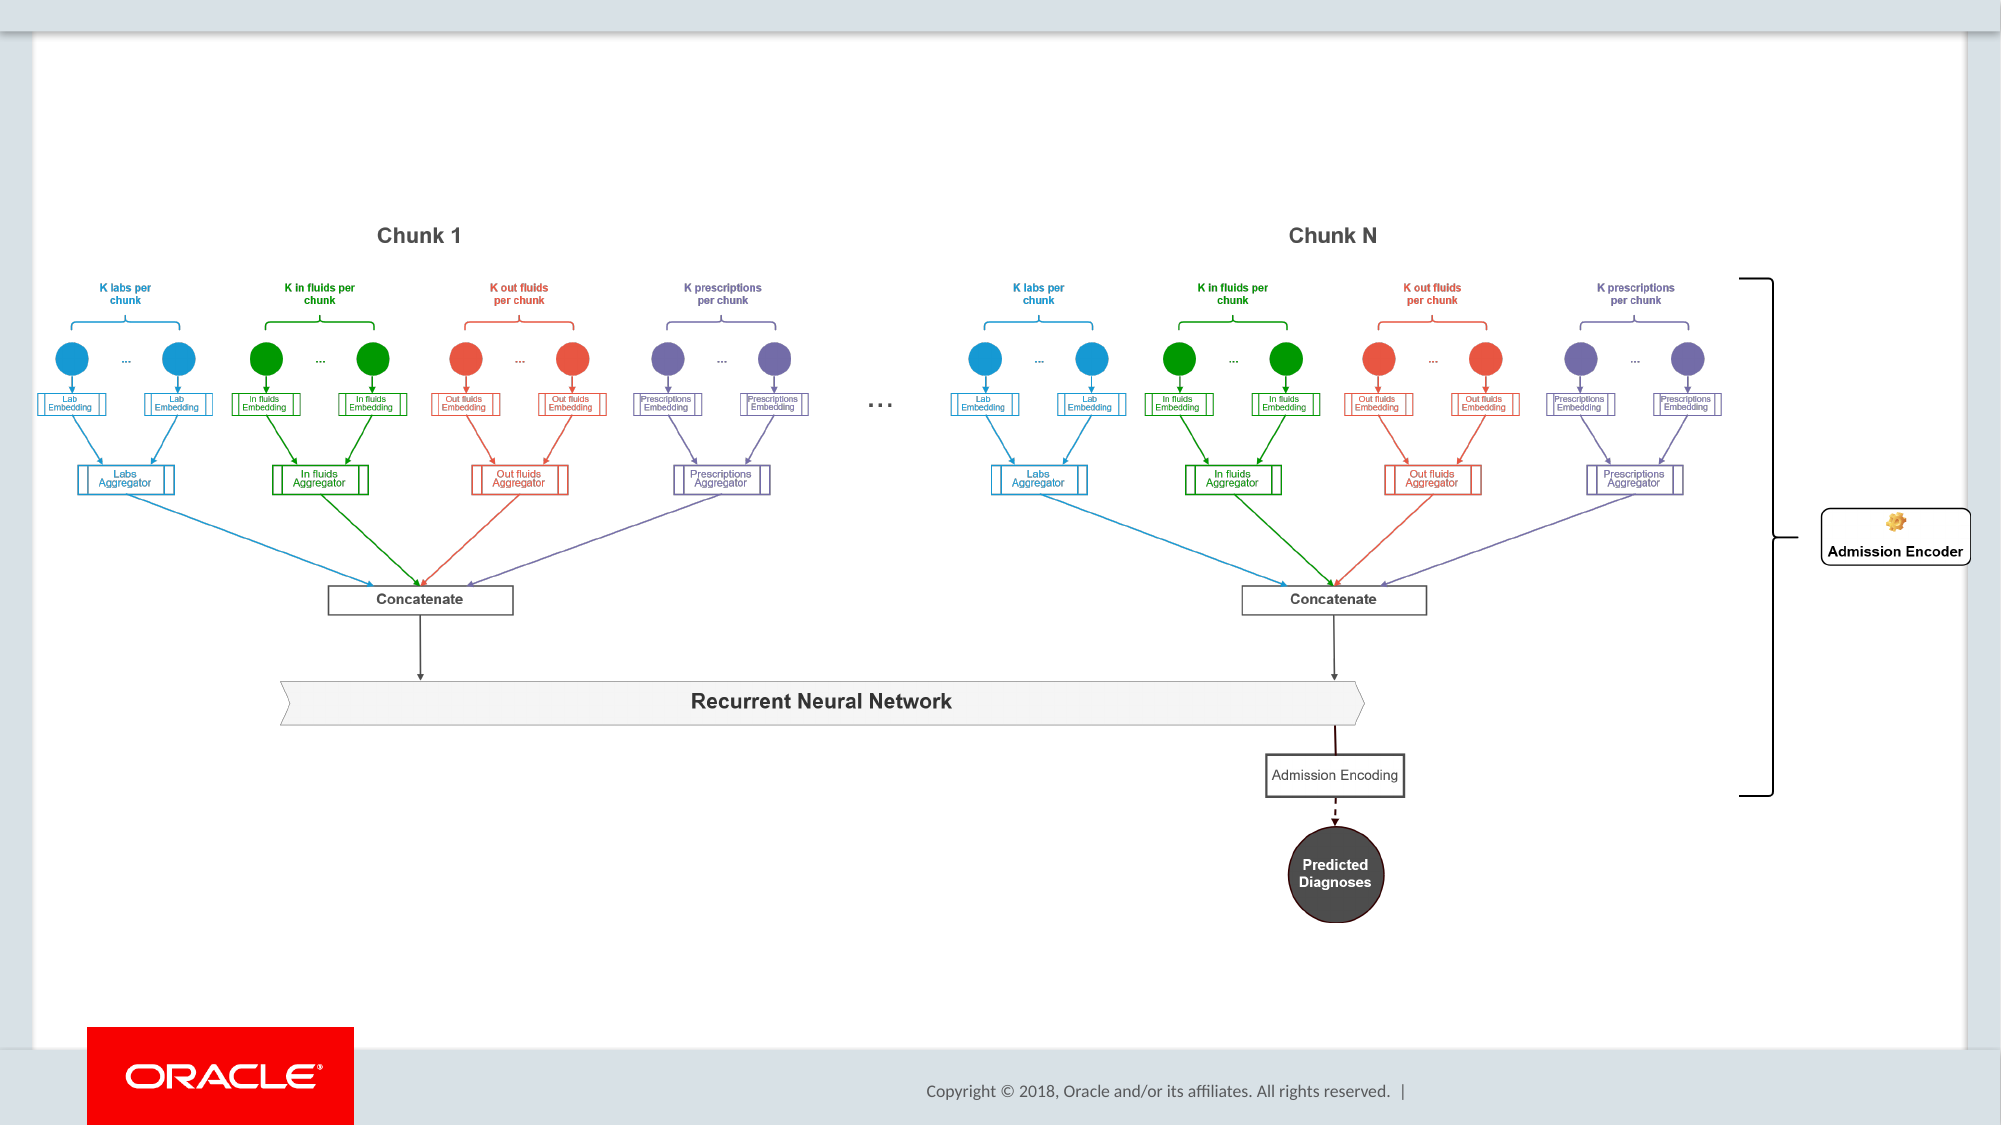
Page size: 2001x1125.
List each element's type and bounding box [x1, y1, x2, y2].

picture [37, 217, 1971, 923]
picture [87, 1027, 354, 1125]
